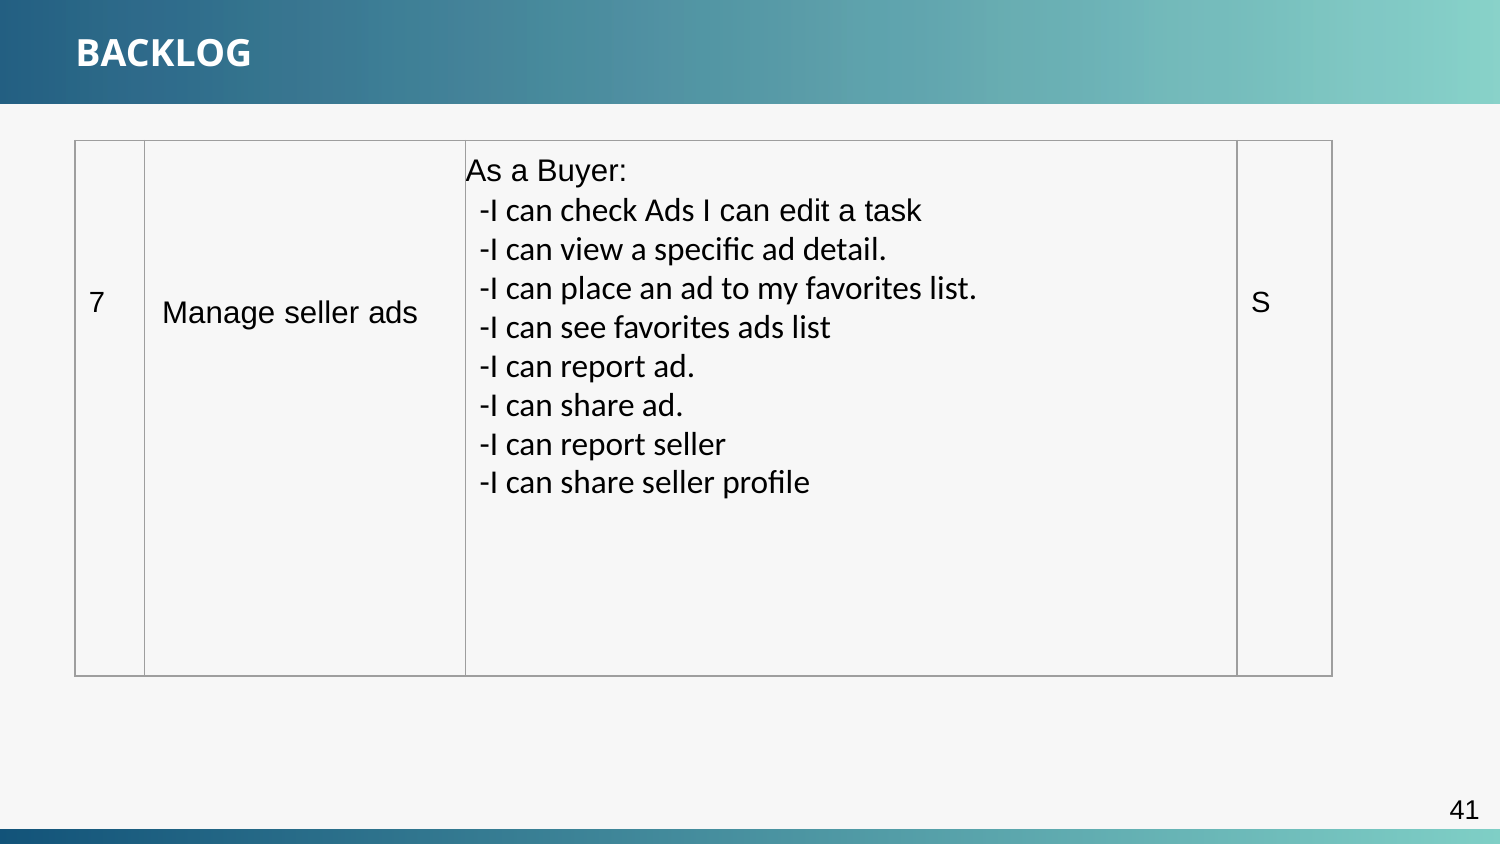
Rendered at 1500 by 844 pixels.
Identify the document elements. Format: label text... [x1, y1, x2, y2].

table_header 7 [76, 141, 144, 675]
picture [0, 829, 1500, 844]
slide_number 41 [1443, 792, 1486, 828]
table_header As a Buyer: -I can check Ads I can edit a task -I can view a specific ad detail. -I can place an ad to my favorites list. -I can see favorites ads list -I can report ad. -I can share ad. -I can report seller -I can share seller profile [466, 141, 1236, 675]
table_header Manage seller ads [145, 141, 465, 675]
picture [0, 0, 1500, 104]
table_header S [1238, 141, 1331, 675]
